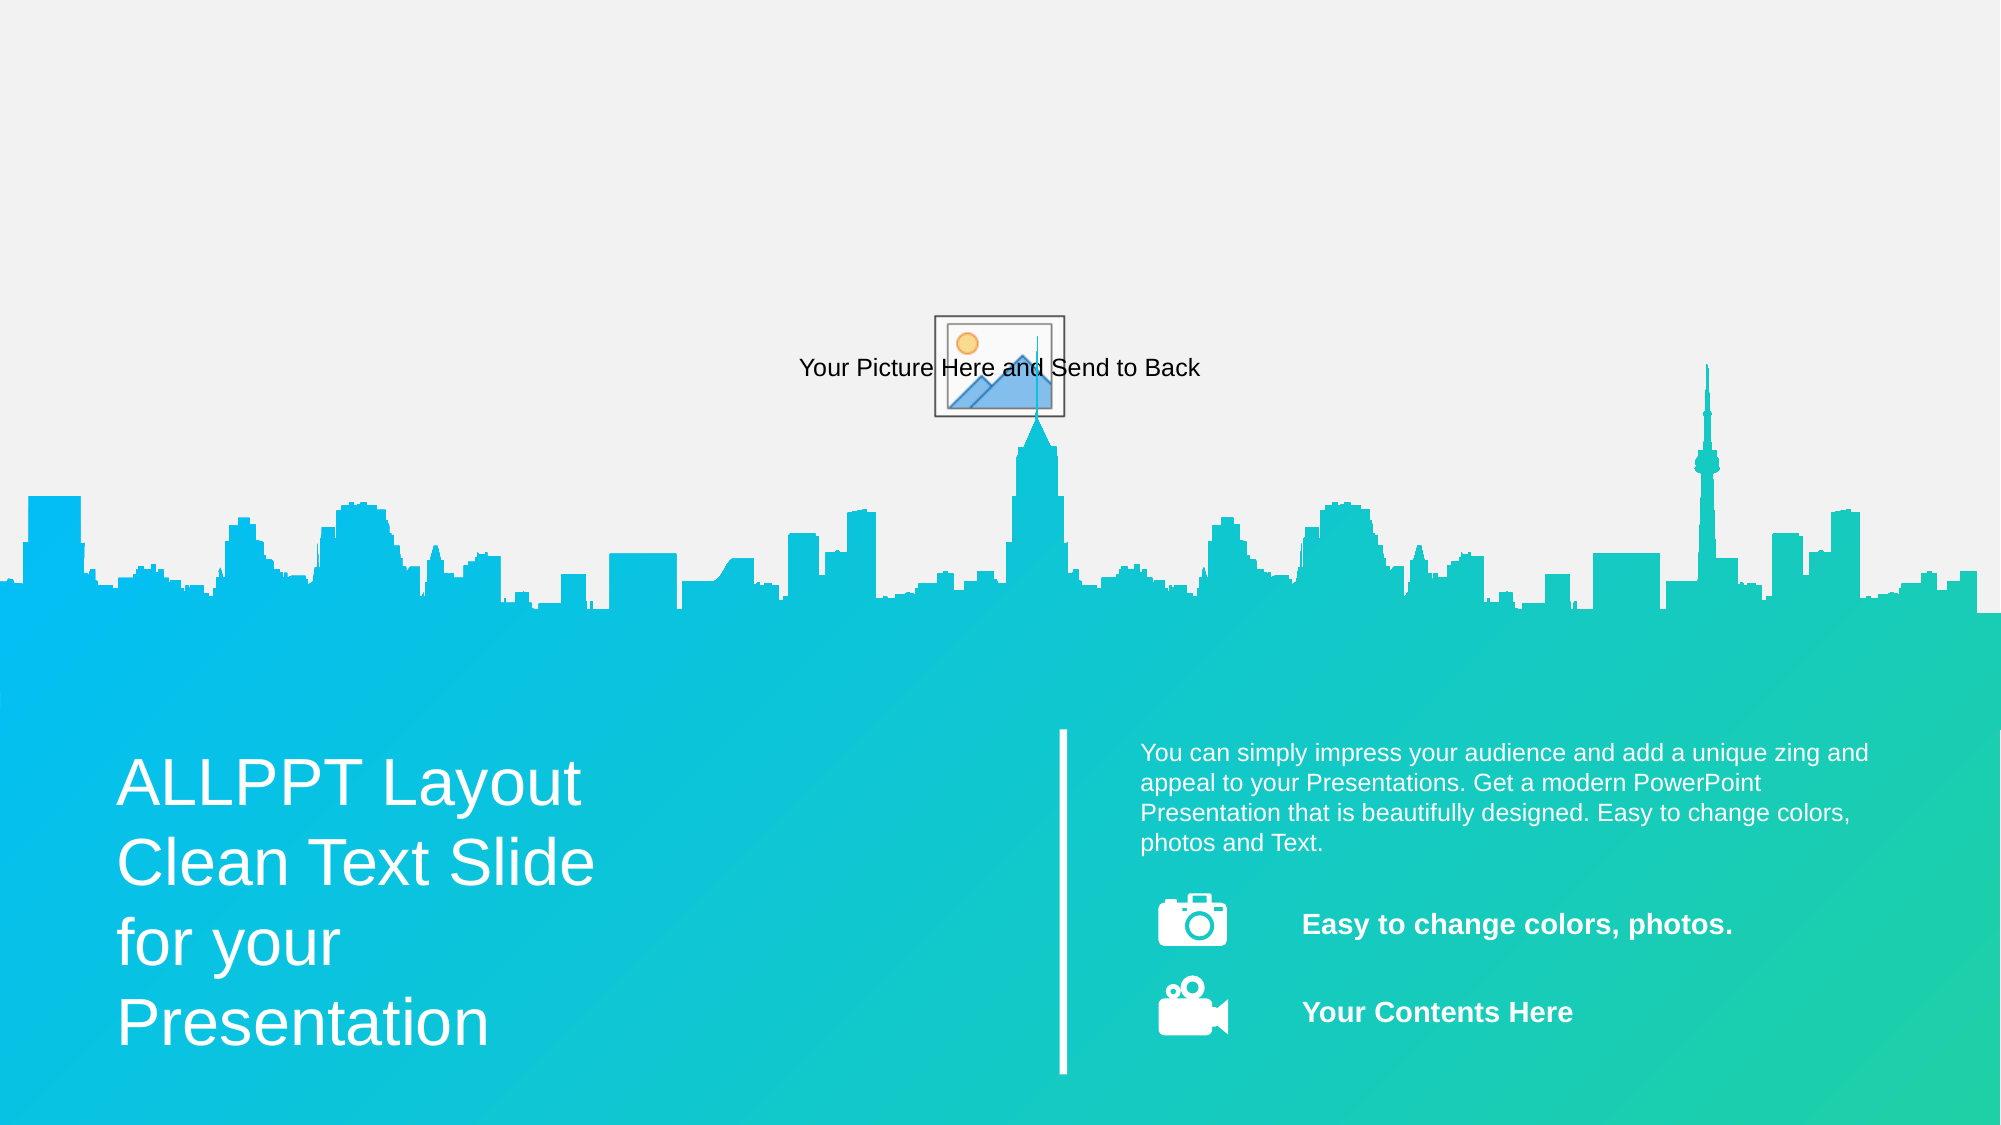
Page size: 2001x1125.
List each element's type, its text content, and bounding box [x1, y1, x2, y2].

text_box ALLPPT Layout Clean Text Slide for your Presentation [101, 734, 706, 1066]
text_box [1157, 892, 1228, 947]
text_box [0, 734, 2000, 1125]
text_box [1157, 974, 1230, 1037]
text_box [1059, 734, 1068, 1075]
text_box Easy to change colors, photos. [1287, 897, 1882, 948]
text_box Your Contents Here [1287, 986, 1882, 1036]
text_box You can simply impress your audience and add a unique zing and appeal to your Presentations. Get a modern PowerPoint Presentation that is beautifully designed. Easy to change colors, photos and Text. [1125, 734, 1899, 864]
picture [0, 0, 2000, 734]
